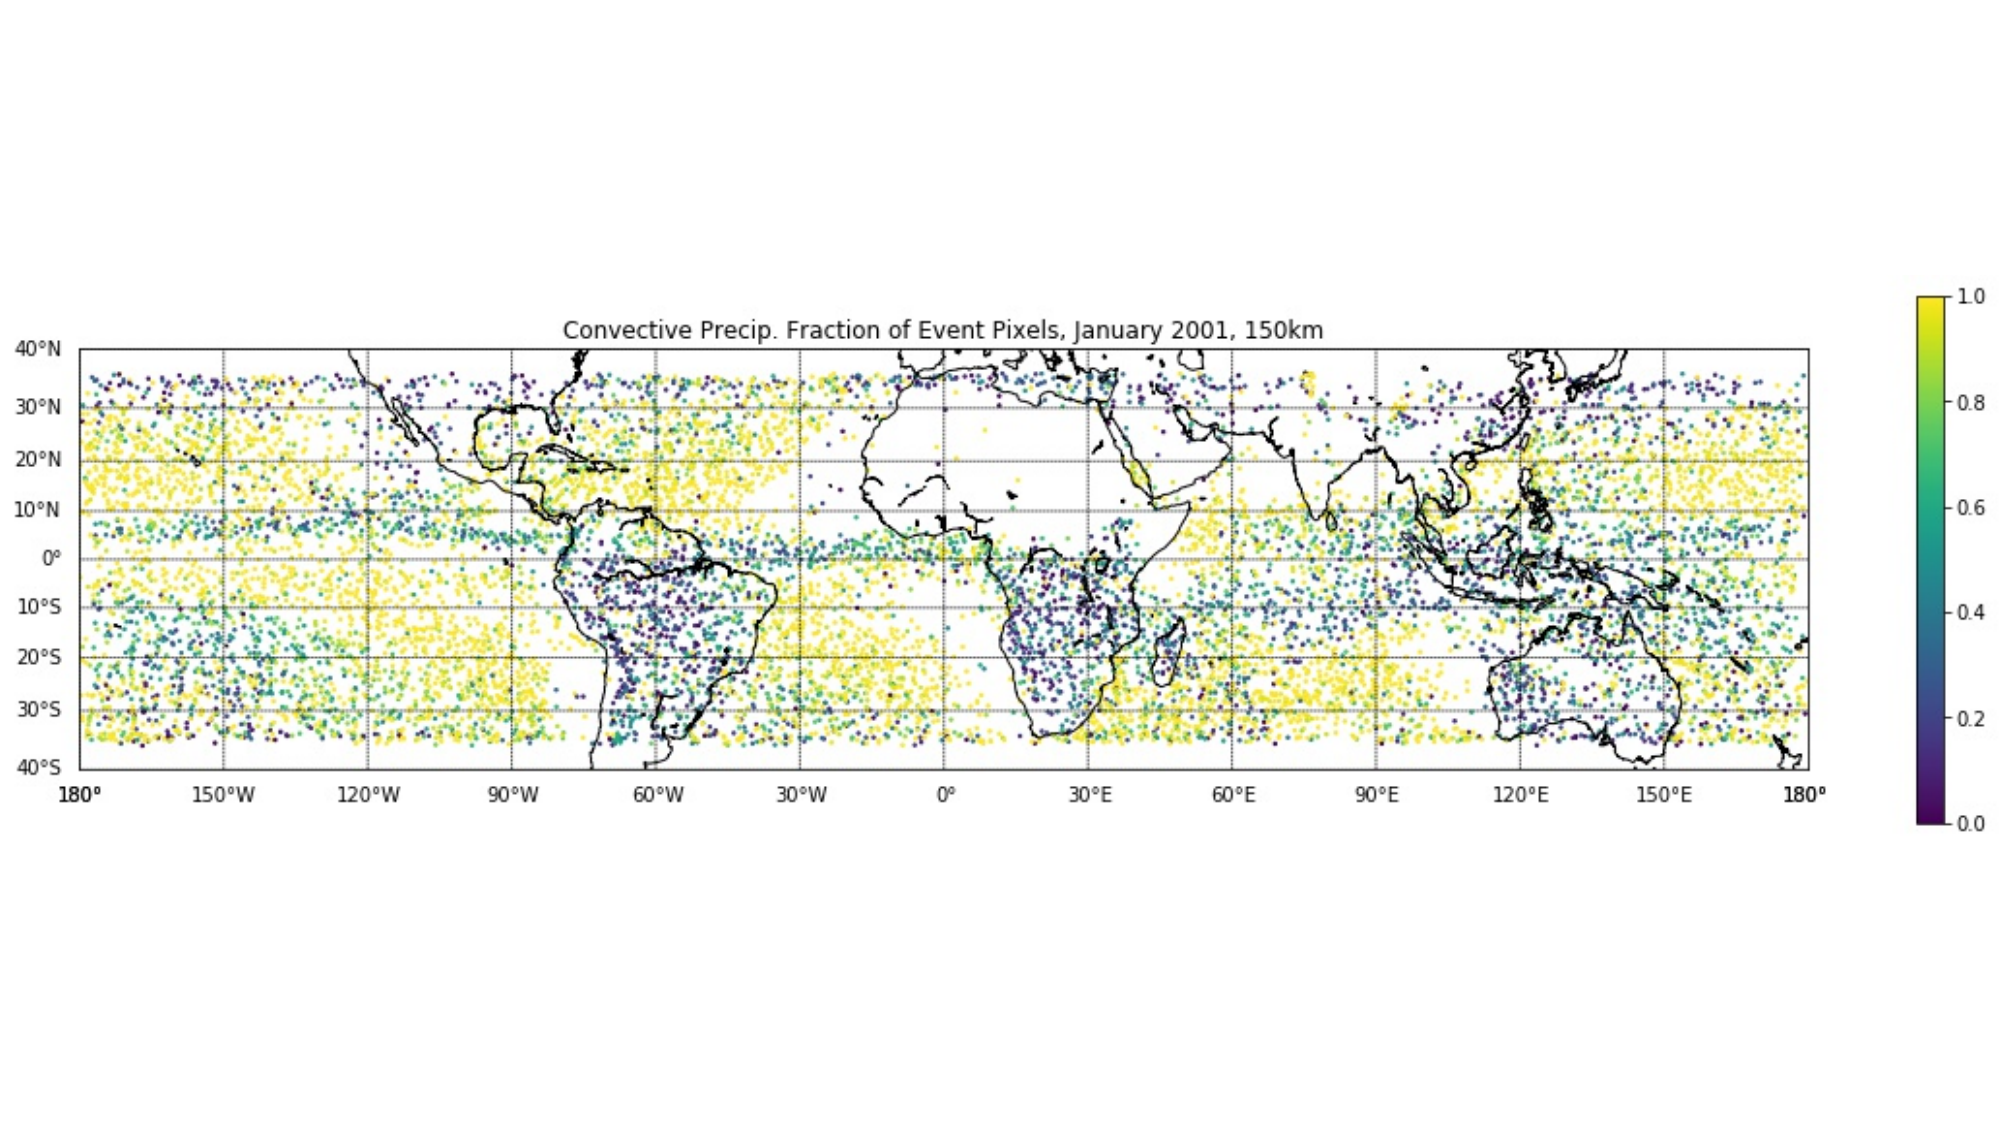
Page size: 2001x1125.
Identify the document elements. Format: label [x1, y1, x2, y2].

picture [0, 275, 2000, 849]
